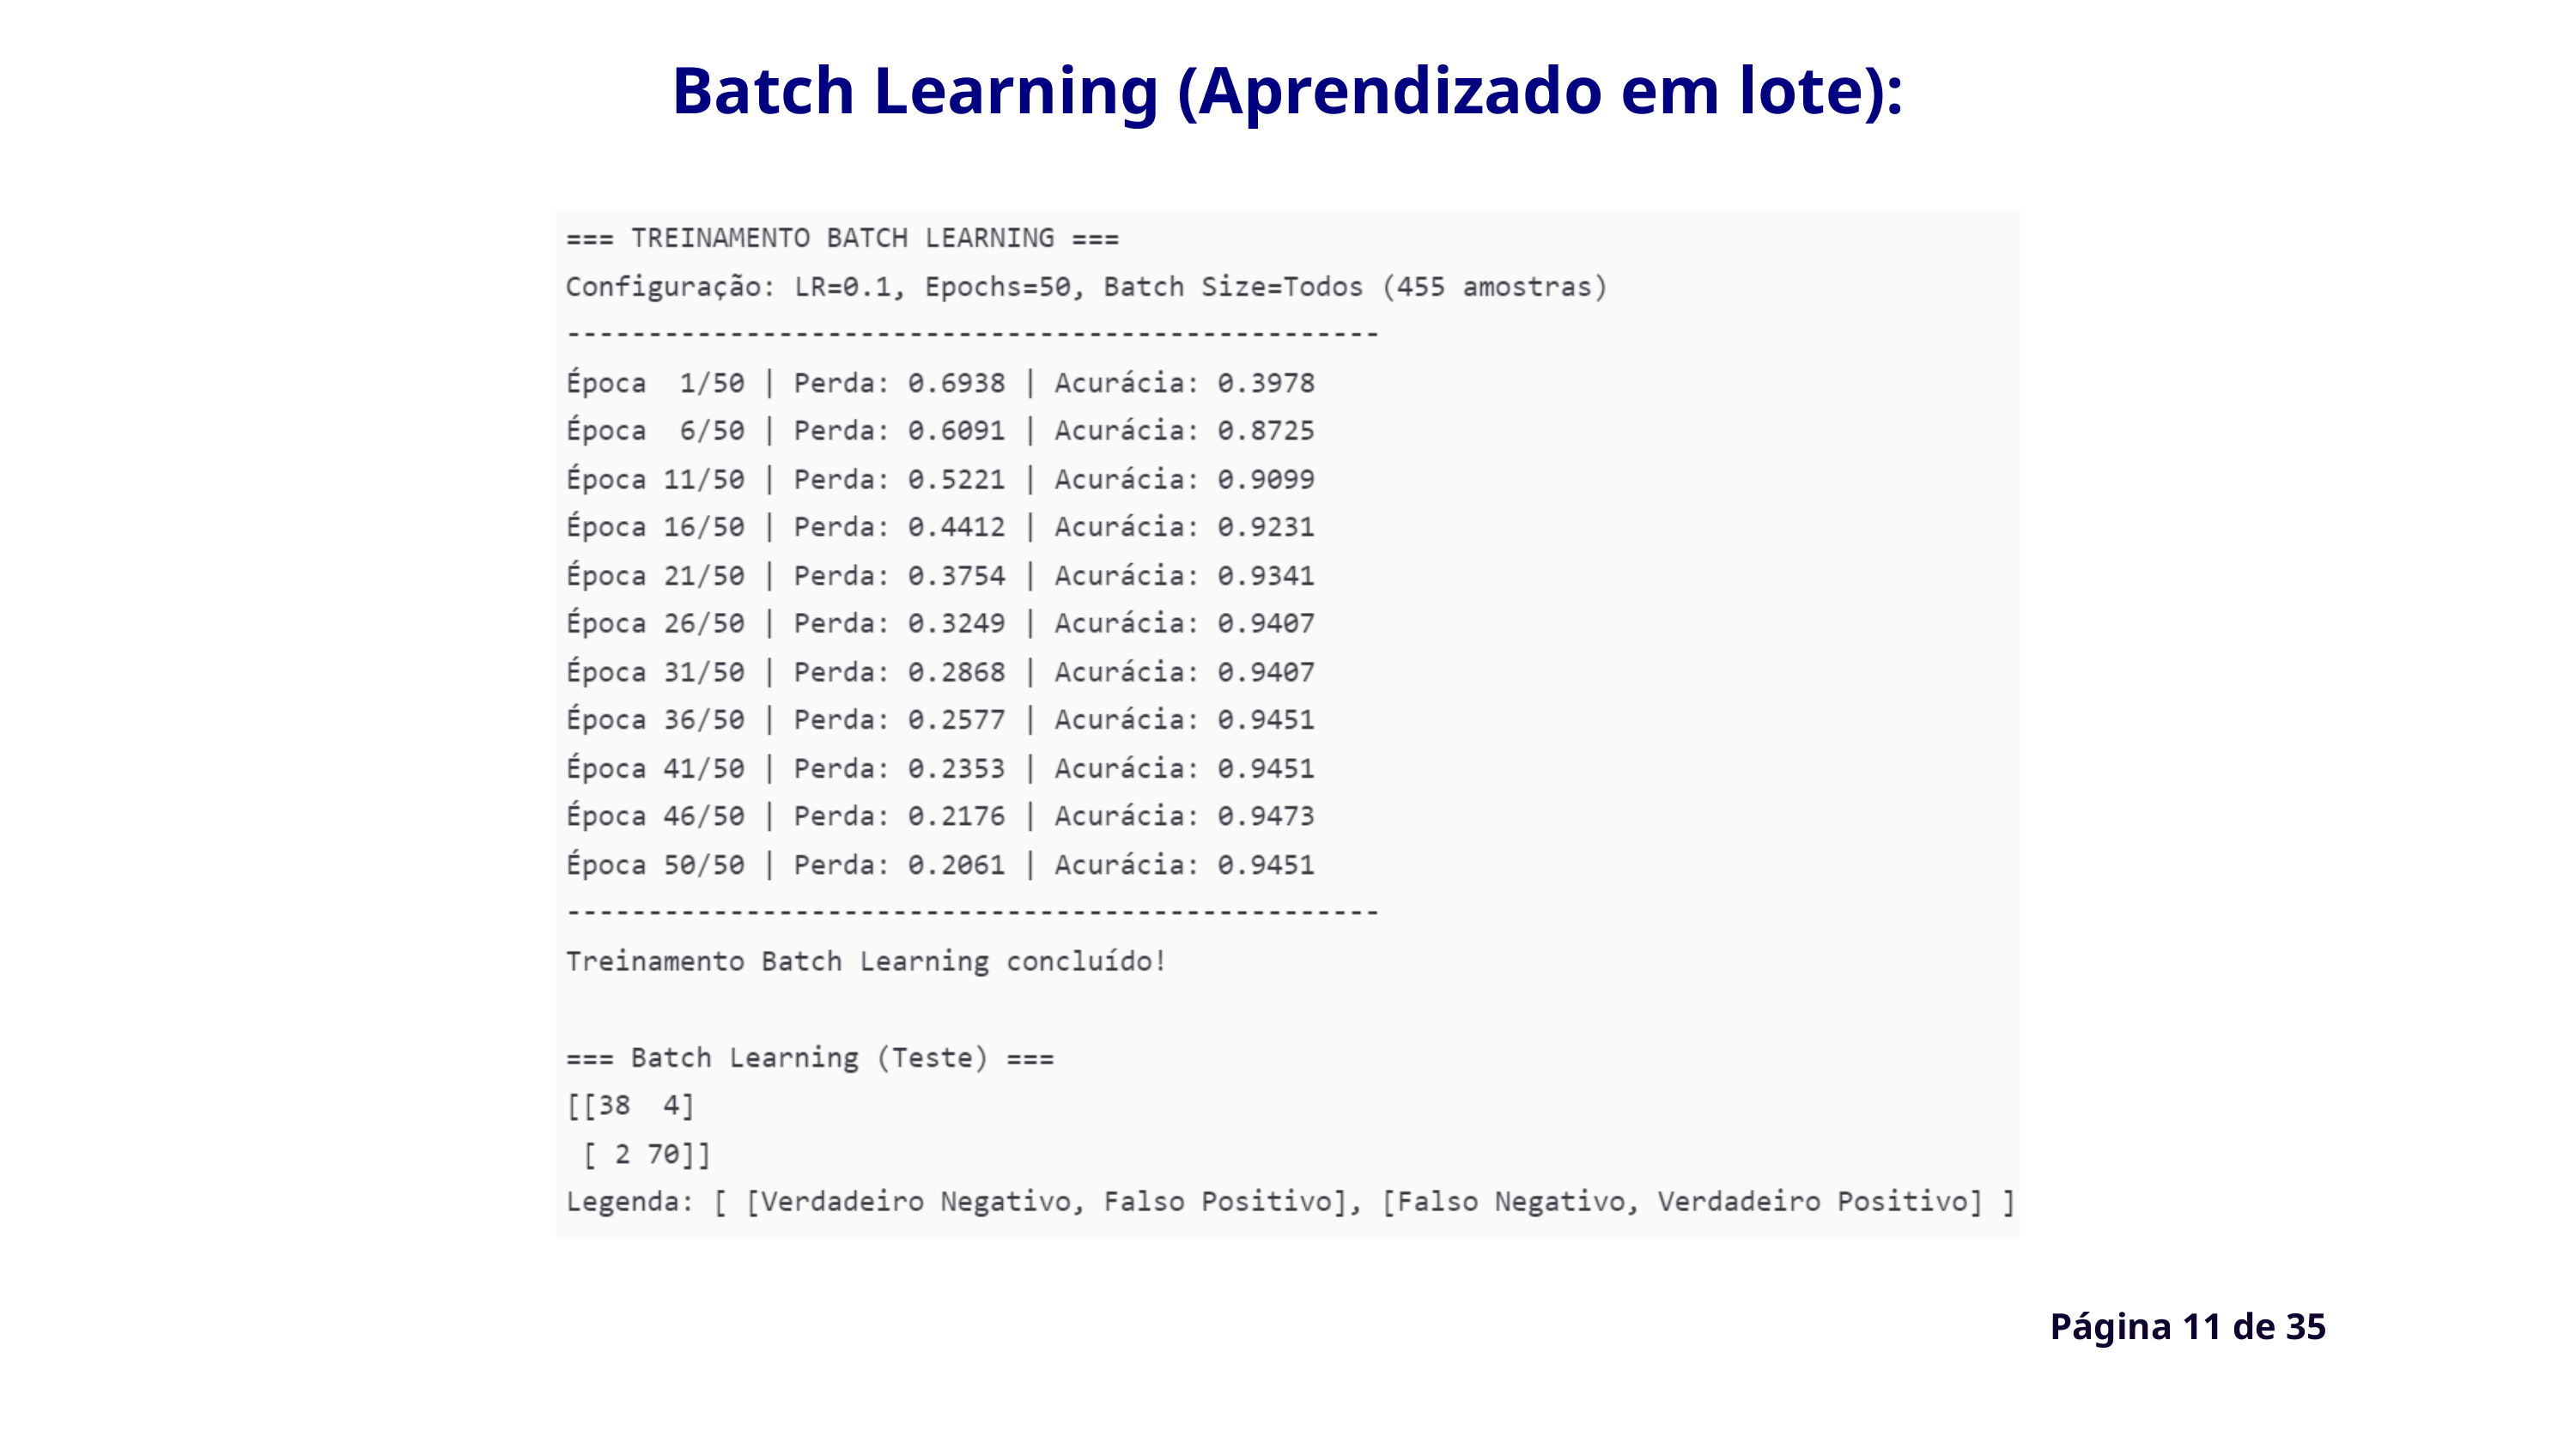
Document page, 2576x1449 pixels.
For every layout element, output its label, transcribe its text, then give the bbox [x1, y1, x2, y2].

text_box Página 11 de 35 [2050, 1296, 2328, 1348]
text_box Batch Learning (Aprendizado em lote): [342, 65, 2234, 127]
text_box [556, 210, 2020, 1238]
